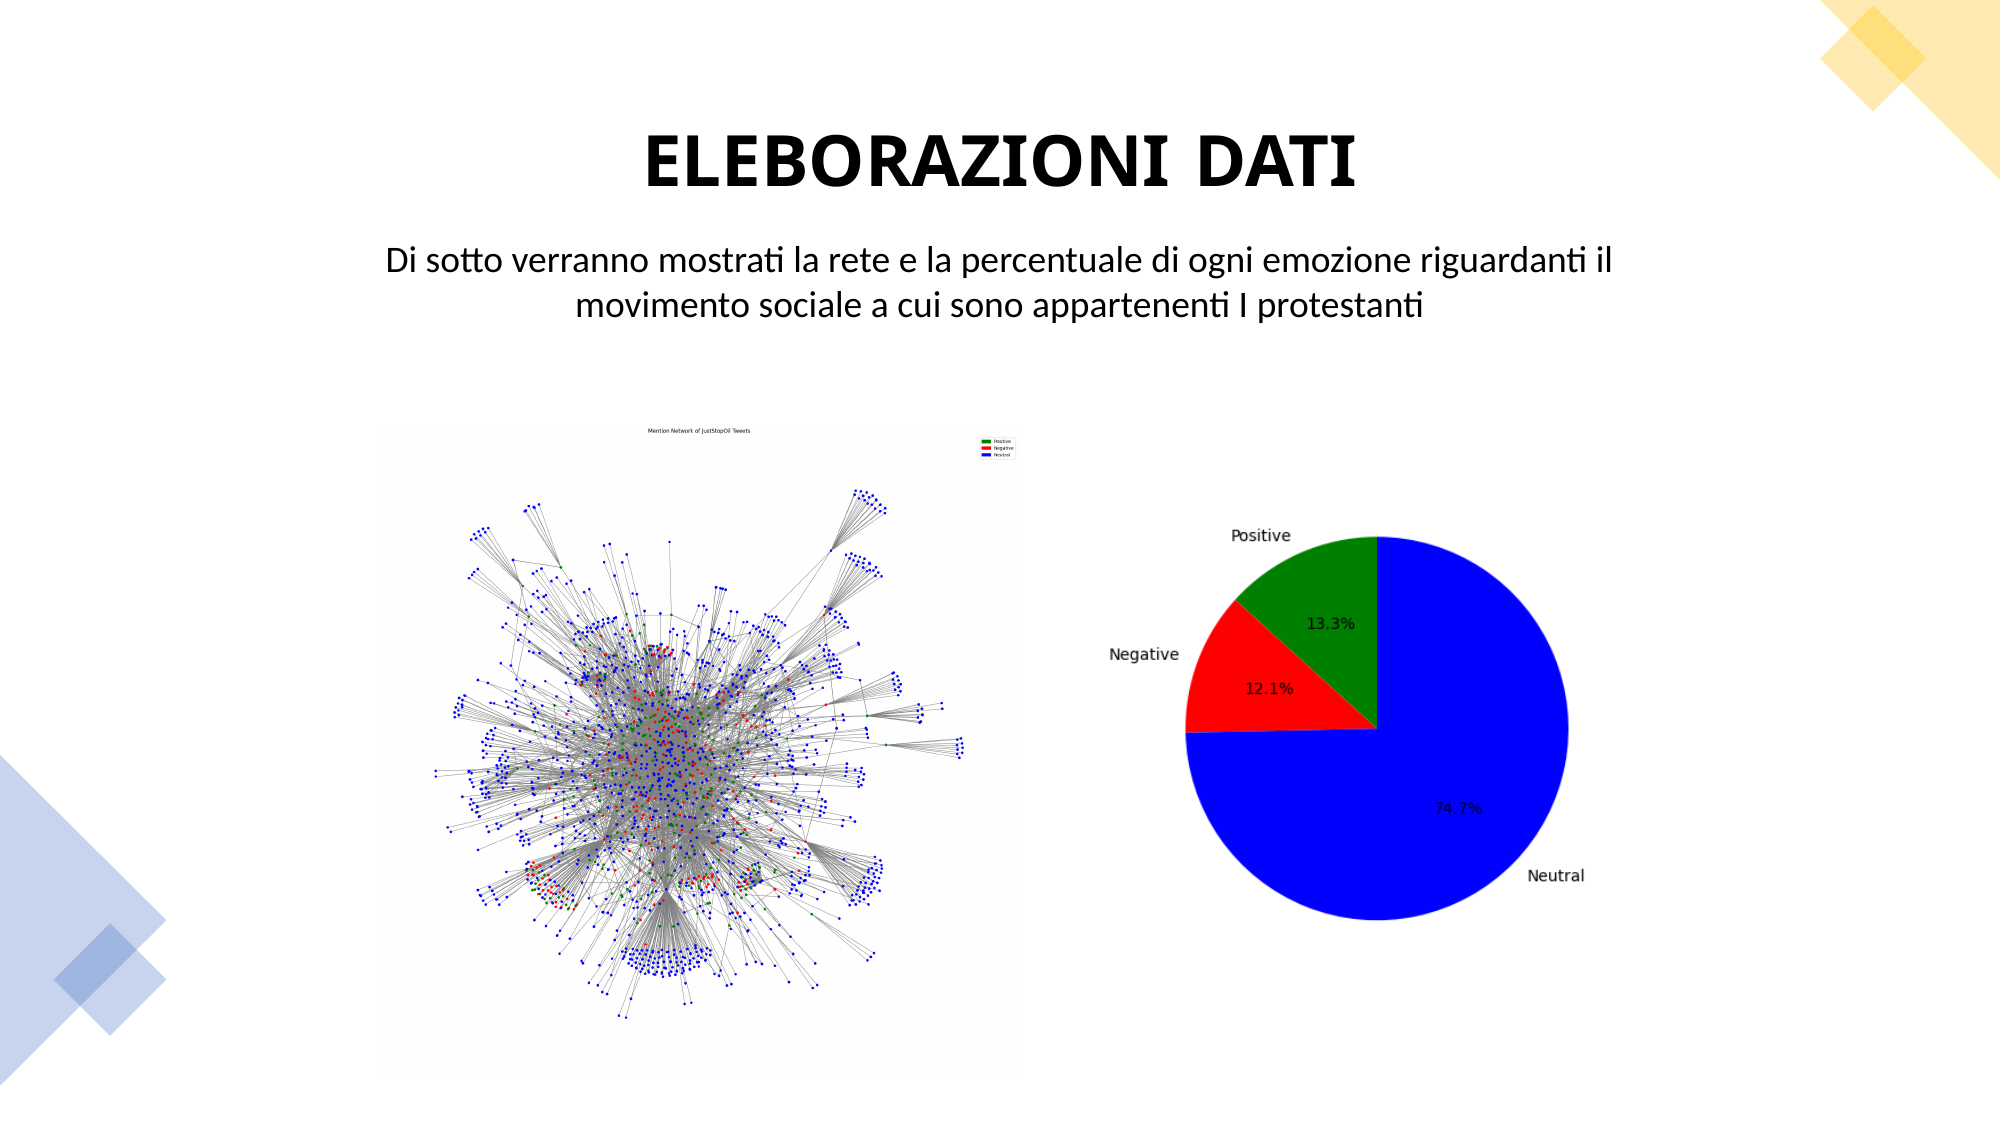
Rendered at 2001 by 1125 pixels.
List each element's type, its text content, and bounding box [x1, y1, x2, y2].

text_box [1819, 0, 2000, 180]
picture [377, 425, 1021, 1076]
text_box [0, 753, 168, 1088]
text_box [52, 921, 168, 1038]
picture [1083, 507, 1670, 951]
text_box Di sotto verranno mostrati la rete e la percentuale di ogni emozione riguardanti il movimento sociale a cui sono appartenenti I protestanti [364, 227, 1636, 333]
title ELEBORAZIONI DATI [601, 76, 1399, 227]
text_box [0, 0, 2000, 1125]
